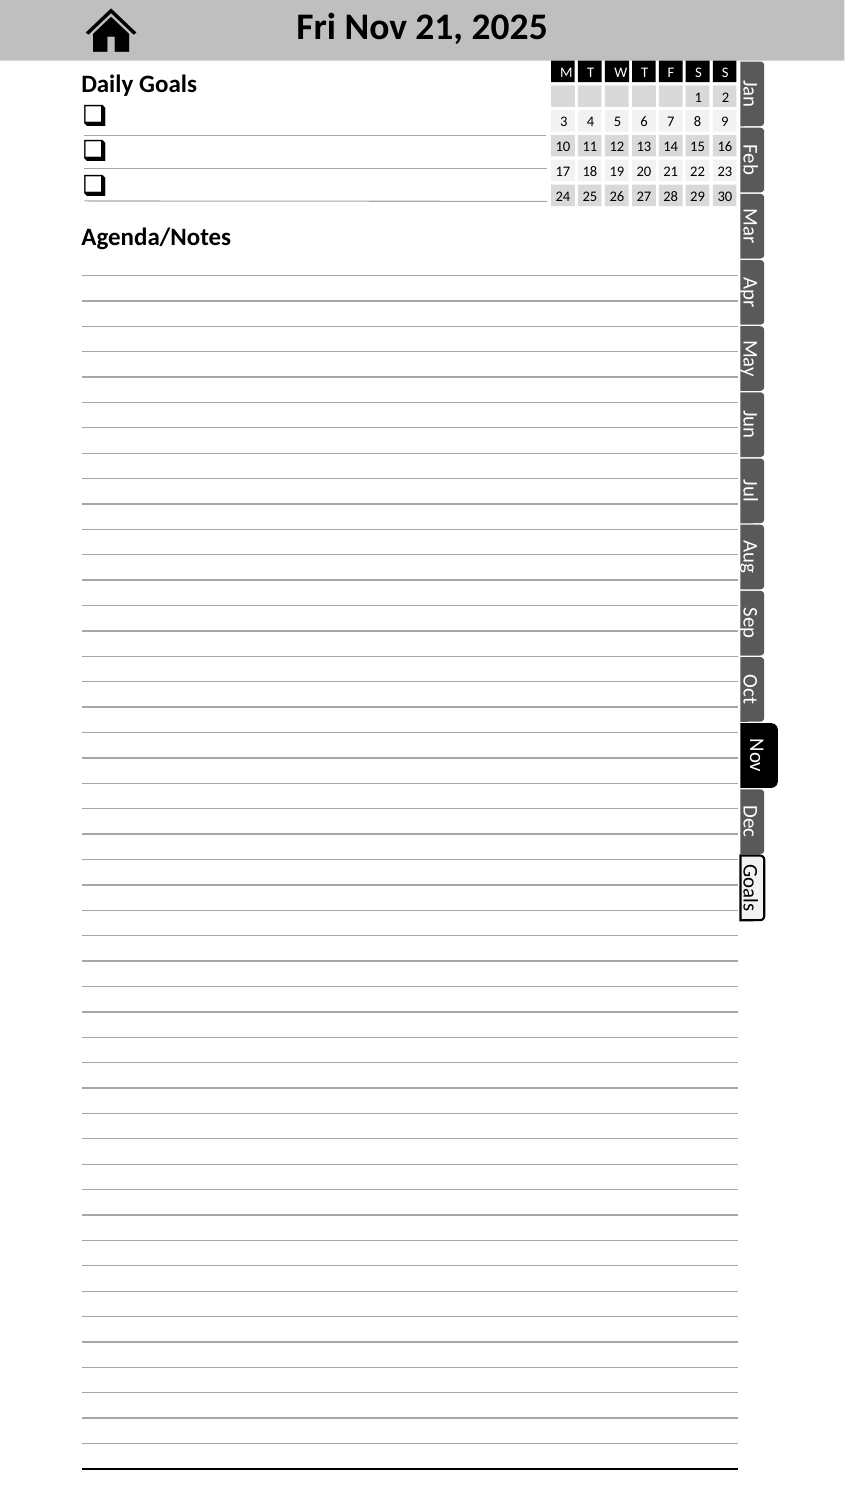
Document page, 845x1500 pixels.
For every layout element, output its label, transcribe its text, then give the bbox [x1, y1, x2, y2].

picture [82, 1, 140, 59]
list Fri Nov 21, 2025 [190, 0, 655, 61]
